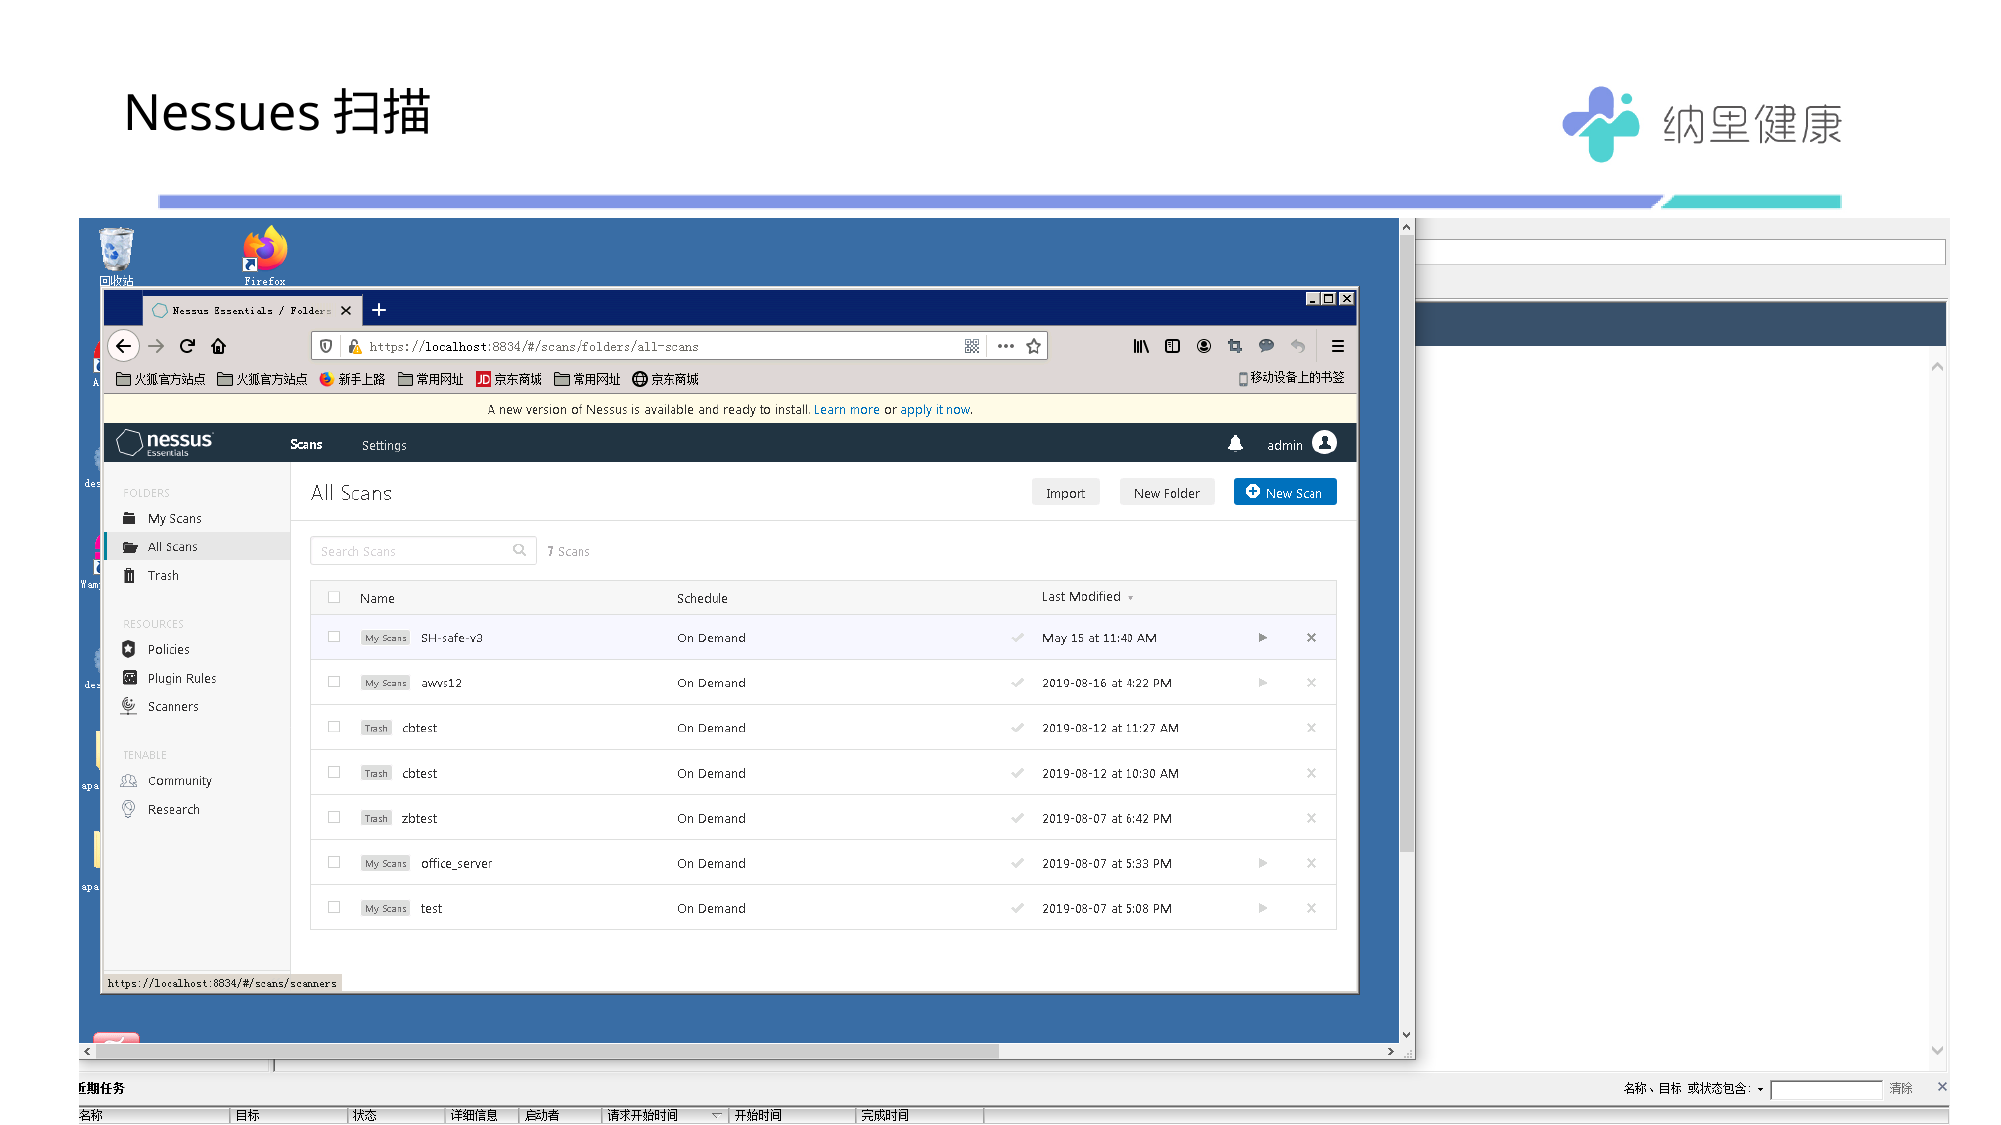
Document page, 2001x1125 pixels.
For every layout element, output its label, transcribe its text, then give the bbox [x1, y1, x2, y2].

picture [0, 0, 2001, 1125]
title Nessues扫描 [108, 79, 745, 159]
